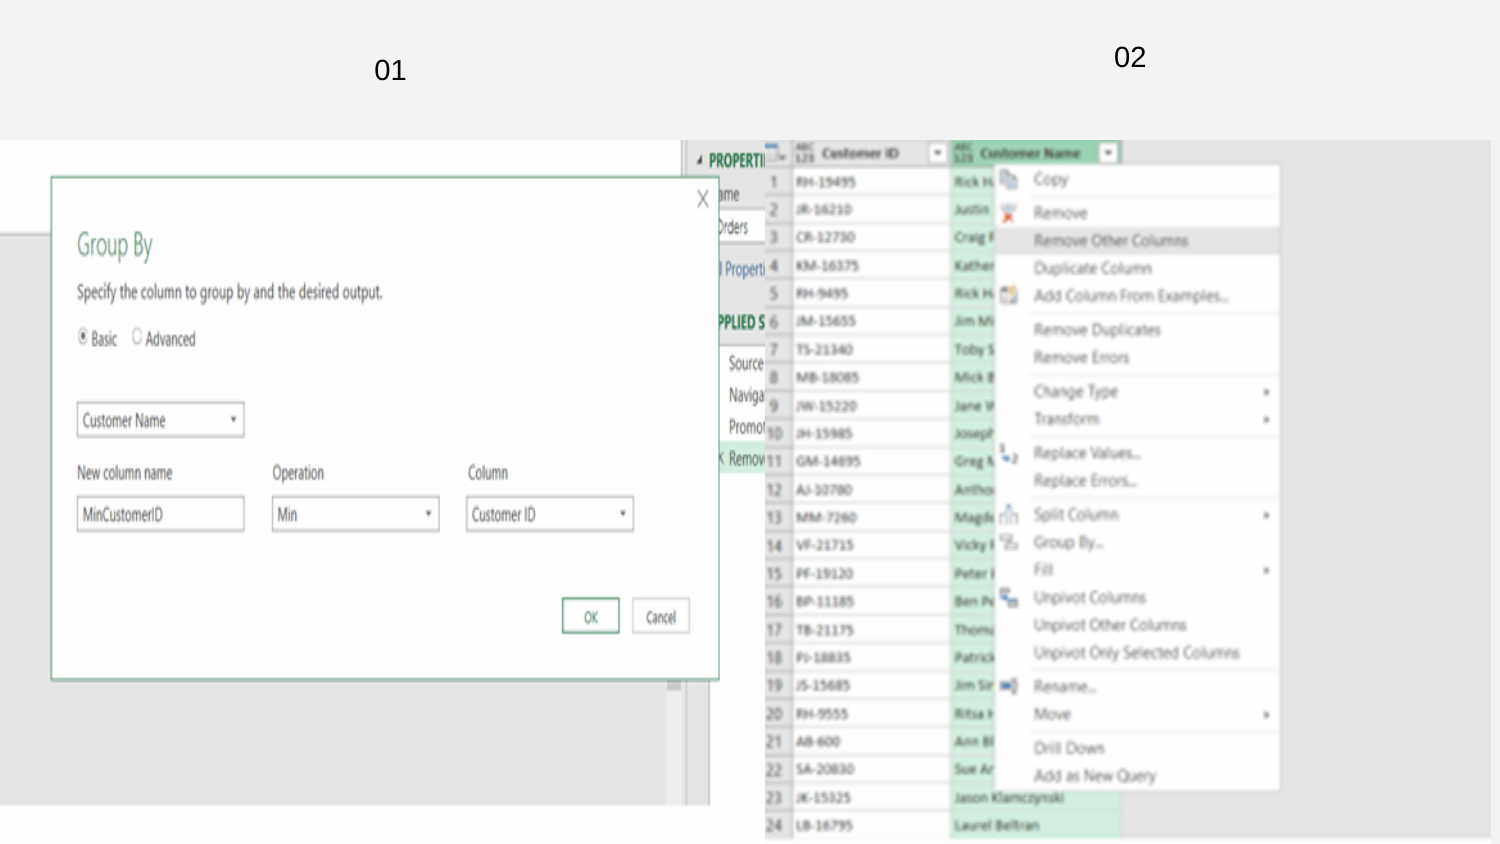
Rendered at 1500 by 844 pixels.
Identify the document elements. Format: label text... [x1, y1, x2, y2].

text_box 02 [995, 31, 1162, 81]
picture [0, 140, 1492, 844]
text_box 01 [138, 43, 422, 94]
